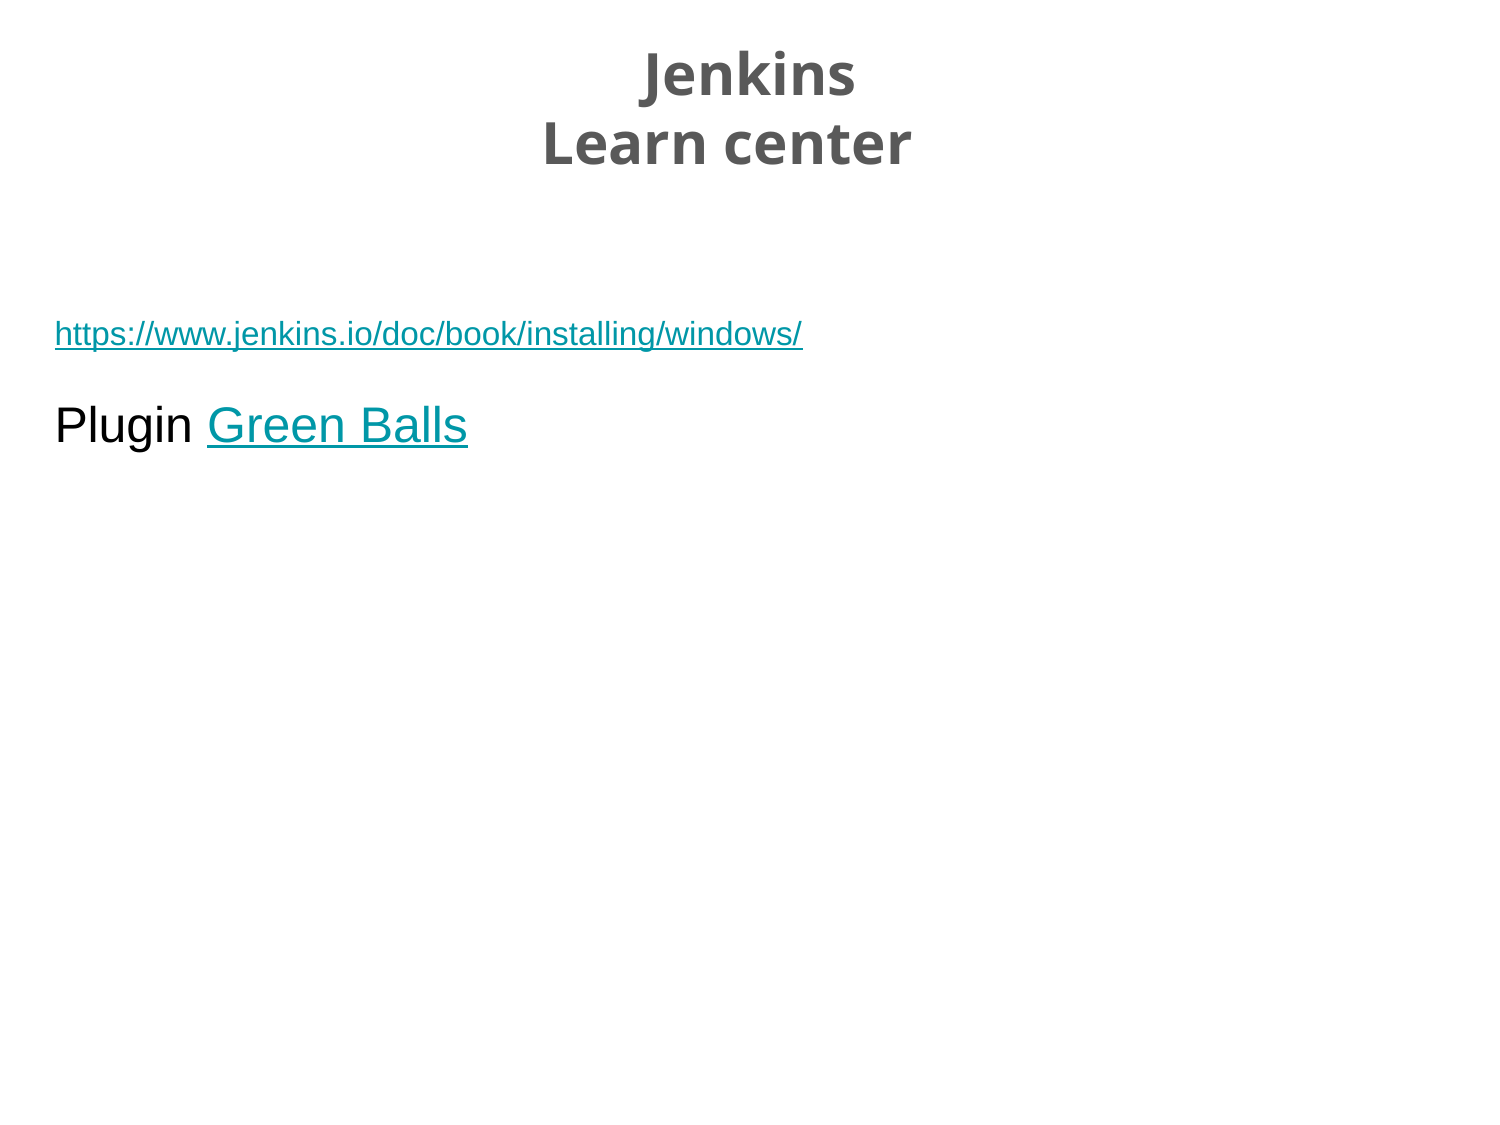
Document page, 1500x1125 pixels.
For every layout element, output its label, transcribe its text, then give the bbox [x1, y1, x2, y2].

text_box Jenkins Learn center [39, 21, 1461, 130]
text_box https://www.jenkins.io/doc/book/installing/windows/ Plugin Green Balls [39, 297, 1461, 1099]
